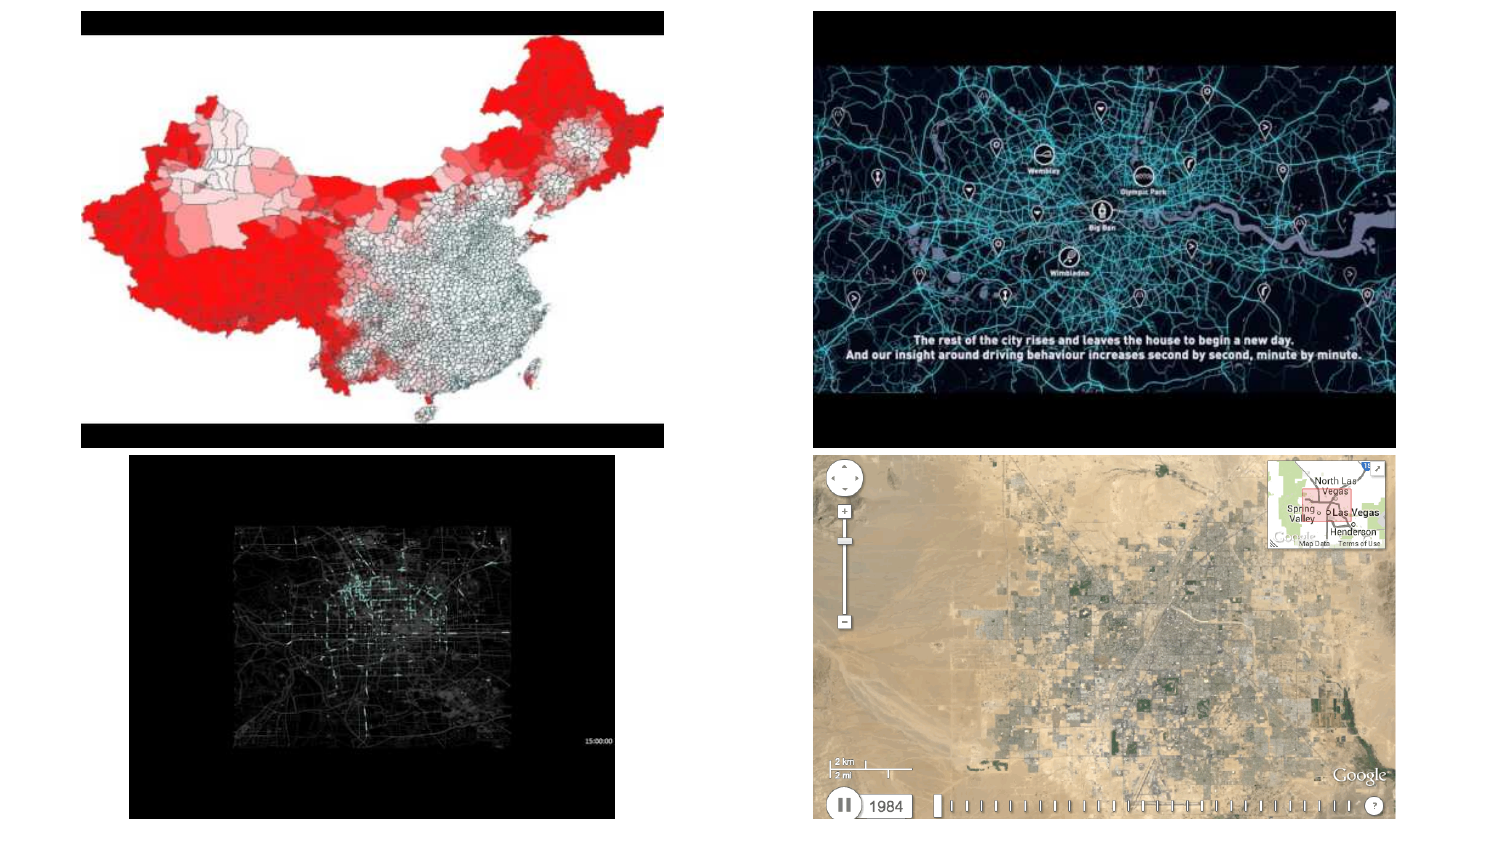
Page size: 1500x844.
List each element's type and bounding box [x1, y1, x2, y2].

picture [812, 454, 1396, 820]
picture [129, 454, 615, 820]
picture [812, 11, 1396, 448]
picture [80, 11, 664, 448]
